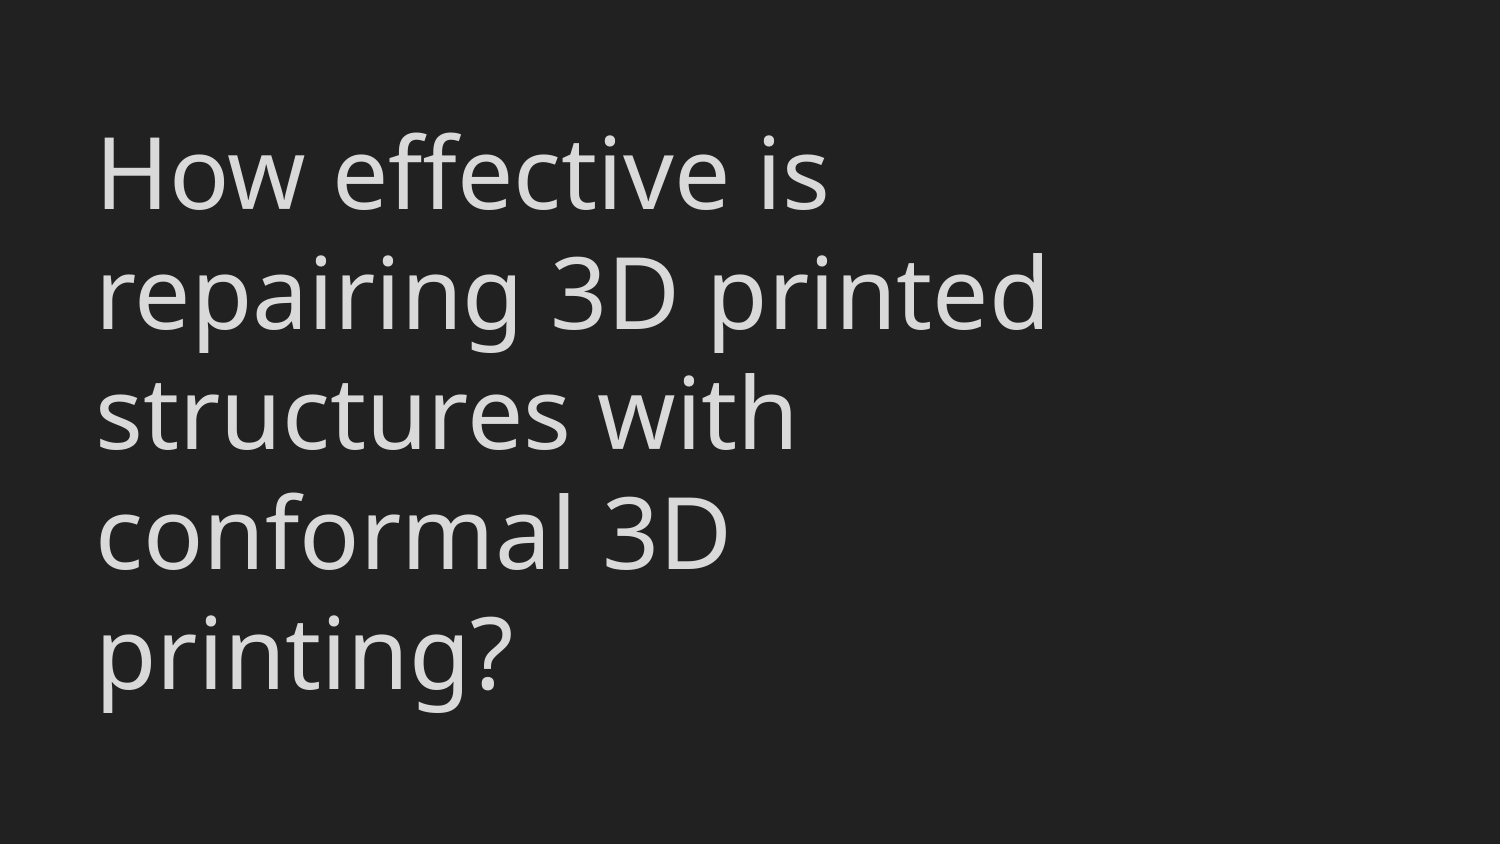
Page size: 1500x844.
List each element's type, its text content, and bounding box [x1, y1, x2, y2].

title How effective is repairing 3D printed structures with conformal 3D printing? [80, 73, 1125, 745]
